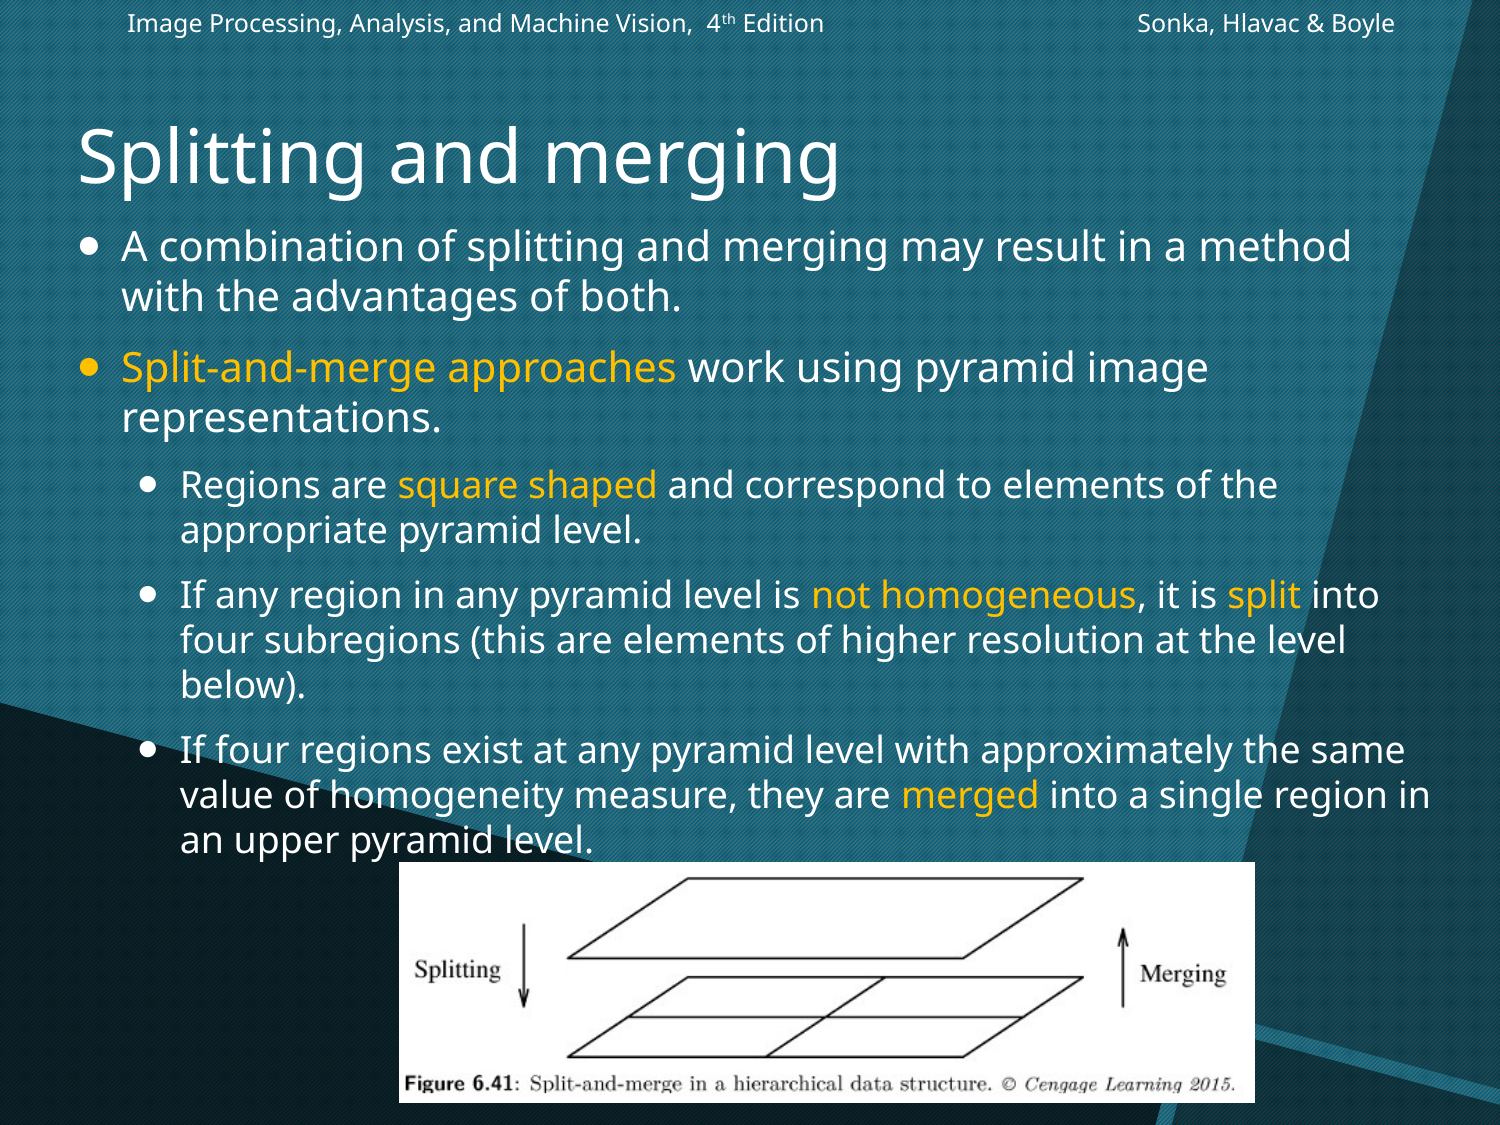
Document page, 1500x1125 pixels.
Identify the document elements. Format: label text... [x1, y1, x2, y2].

text_box Image Processing, Analysis, and Machine Vision, 4th Edition Sonka, Hlavac & Boyle [112, 0, 1413, 45]
title Splitting and merging [62, 82, 1463, 225]
list A combination of splitting and merging may result in a method with the advantages of both. Split-and-merge approaches work using pyramid image representations. Regions are square shaped and correspond to elements of the appropriate pyramid level. If any region in any pyramid level is not homogeneous, it is split into four subregions (this are elements of higher resolution at the level below). If four regions exist at any pyramid level with approximately the same value of homogeneity measure, they are merged into a single region in an upper pyramid level. [62, 225, 1463, 1007]
picture [399, 861, 1255, 1103]
slide_number 20 [1264, 1024, 1463, 1094]
